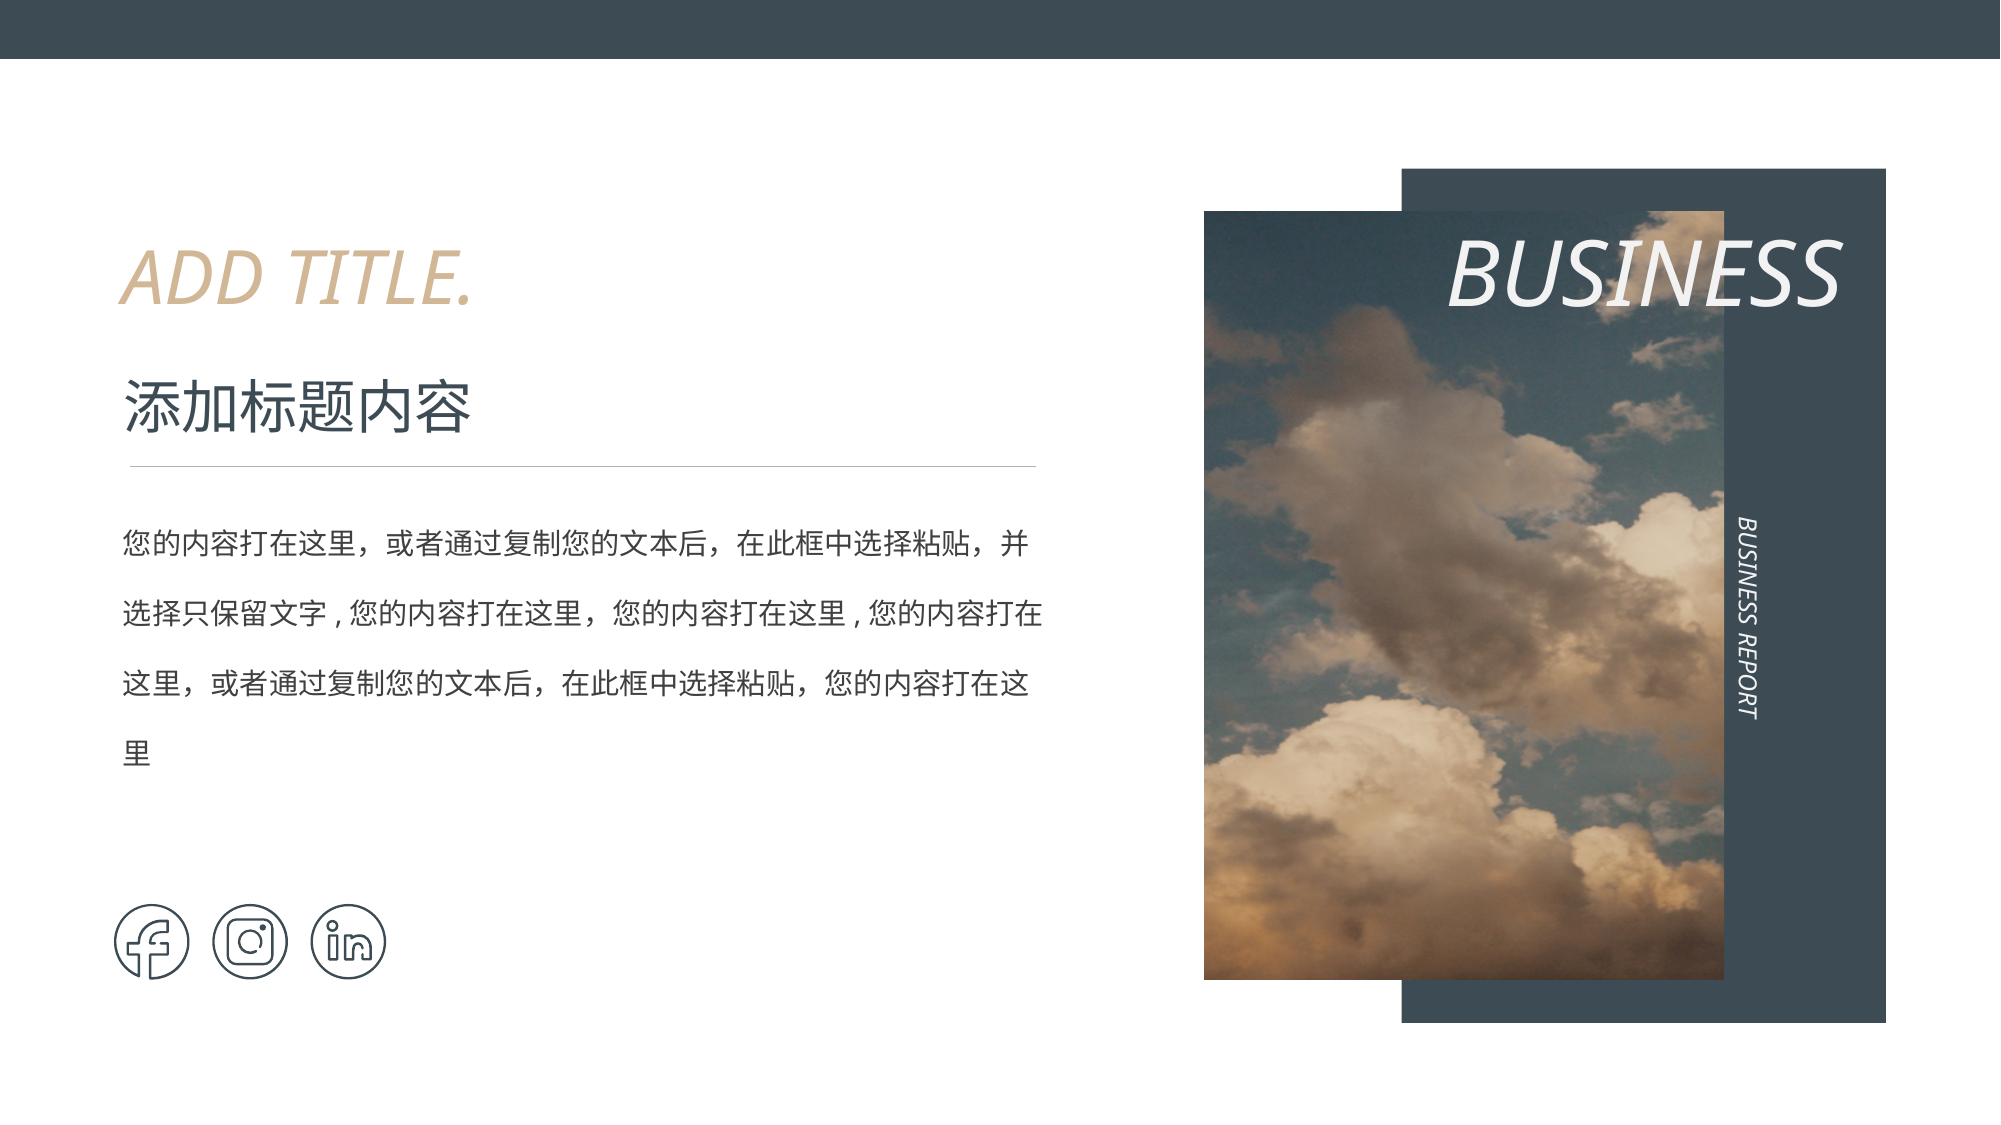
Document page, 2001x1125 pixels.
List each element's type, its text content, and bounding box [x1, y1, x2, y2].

text_box BUSINESS [1226, 207, 2000, 333]
text_box 您的内容打在这里，或者通过复制您的文本后，在此框中选择粘贴，并选择只保留文字,您的内容打在这里，您的内容打在这里,您的内容打在这里，或者通过复制您的文本后，在此框中选择粘贴，您的内容打在这里 [108, 482, 1071, 778]
text_box [1401, 333, 1887, 1024]
text_box ADD TITLE. [108, 221, 549, 327]
text_box BUSINESS REPORT [1726, 502, 1772, 980]
text_box [1401, 168, 1887, 207]
text_box 添加标题内容 [108, 362, 536, 448]
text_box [310, 903, 387, 980]
text_box [113, 903, 190, 980]
text_box [0, 0, 2000, 60]
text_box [212, 903, 288, 980]
text_box [1203, 211, 1725, 981]
